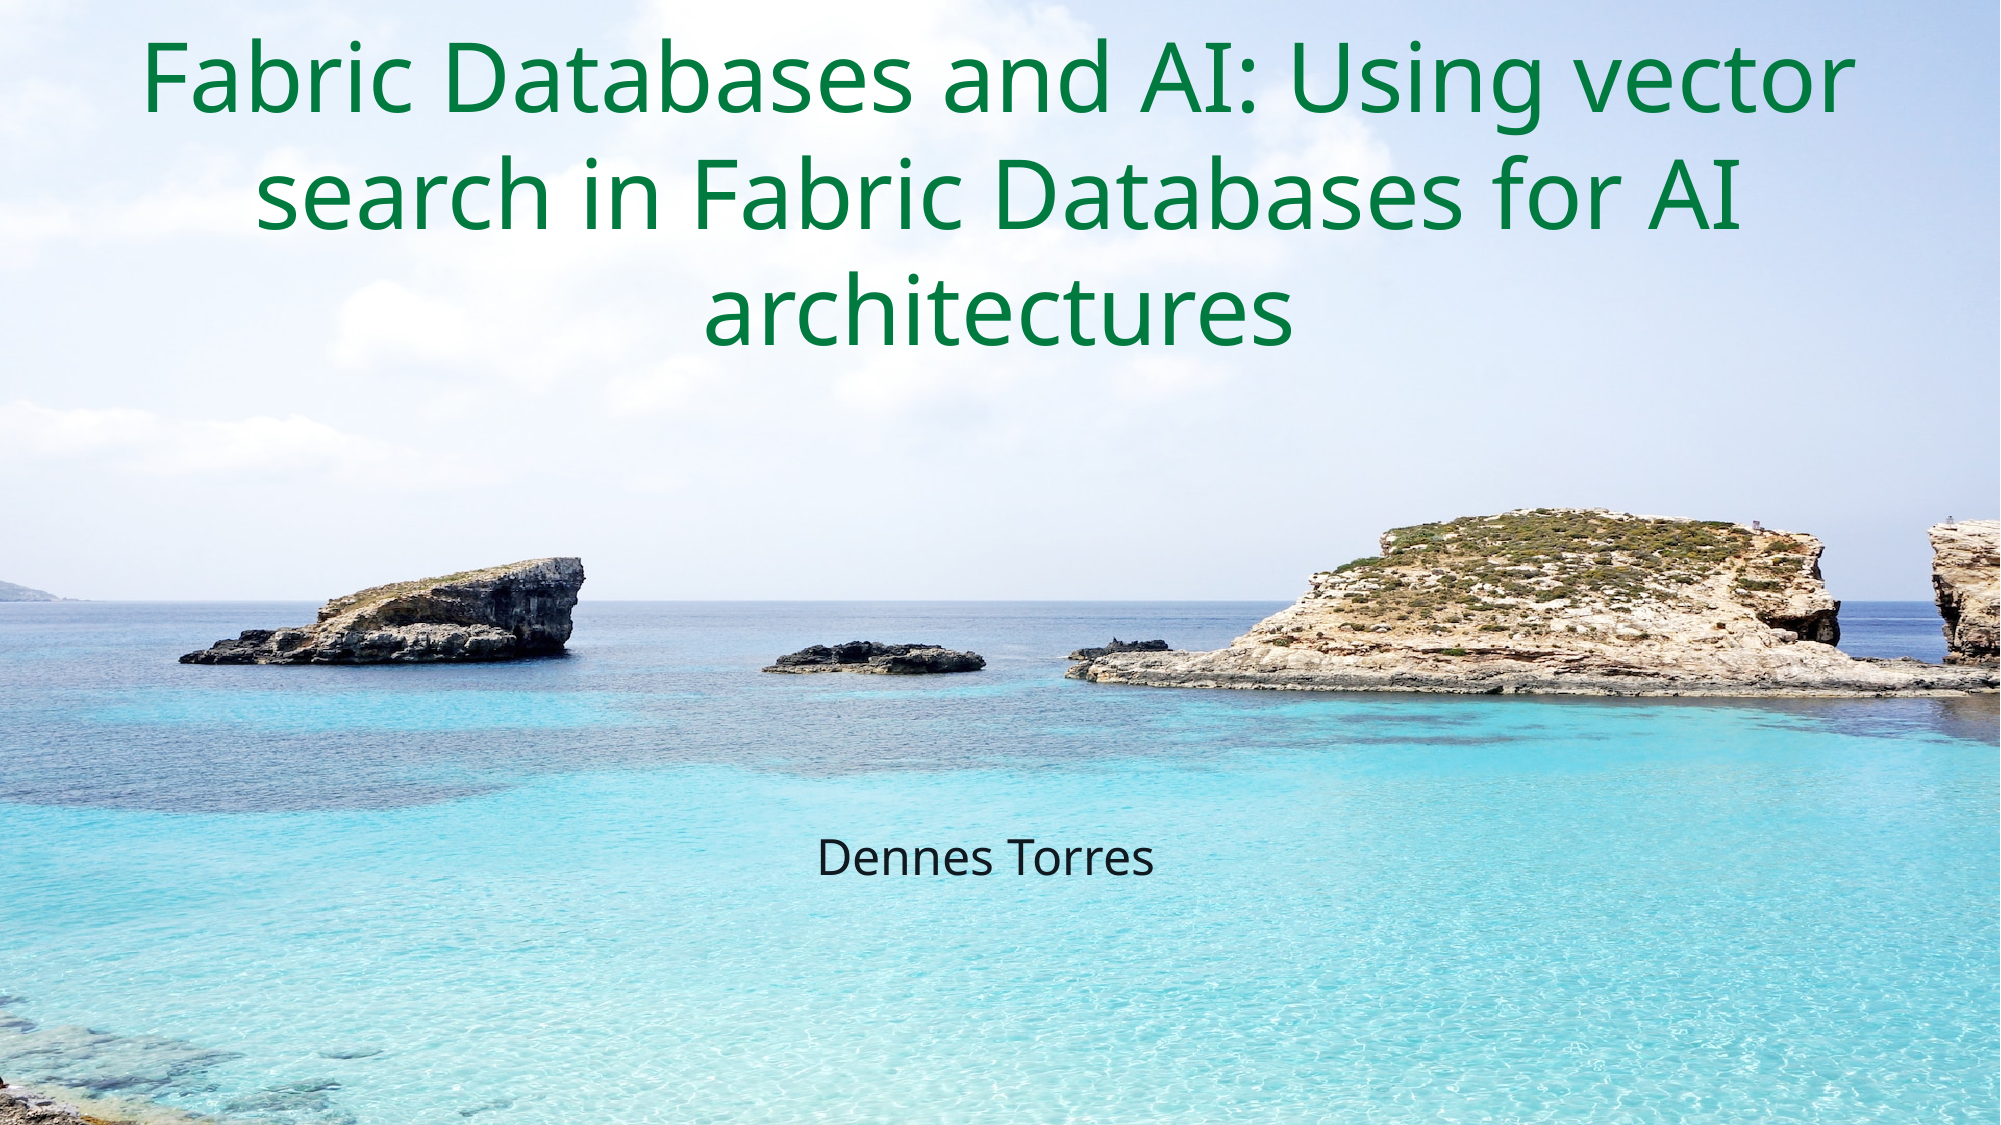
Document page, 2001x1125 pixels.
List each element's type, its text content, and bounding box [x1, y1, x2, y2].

picture [0, 0, 2000, 1125]
subtitle Dennes Torres [235, 825, 1736, 1016]
title Fabric Databases and AI: Using vector search in Fabric Databases for AI architectures [62, 127, 1938, 253]
